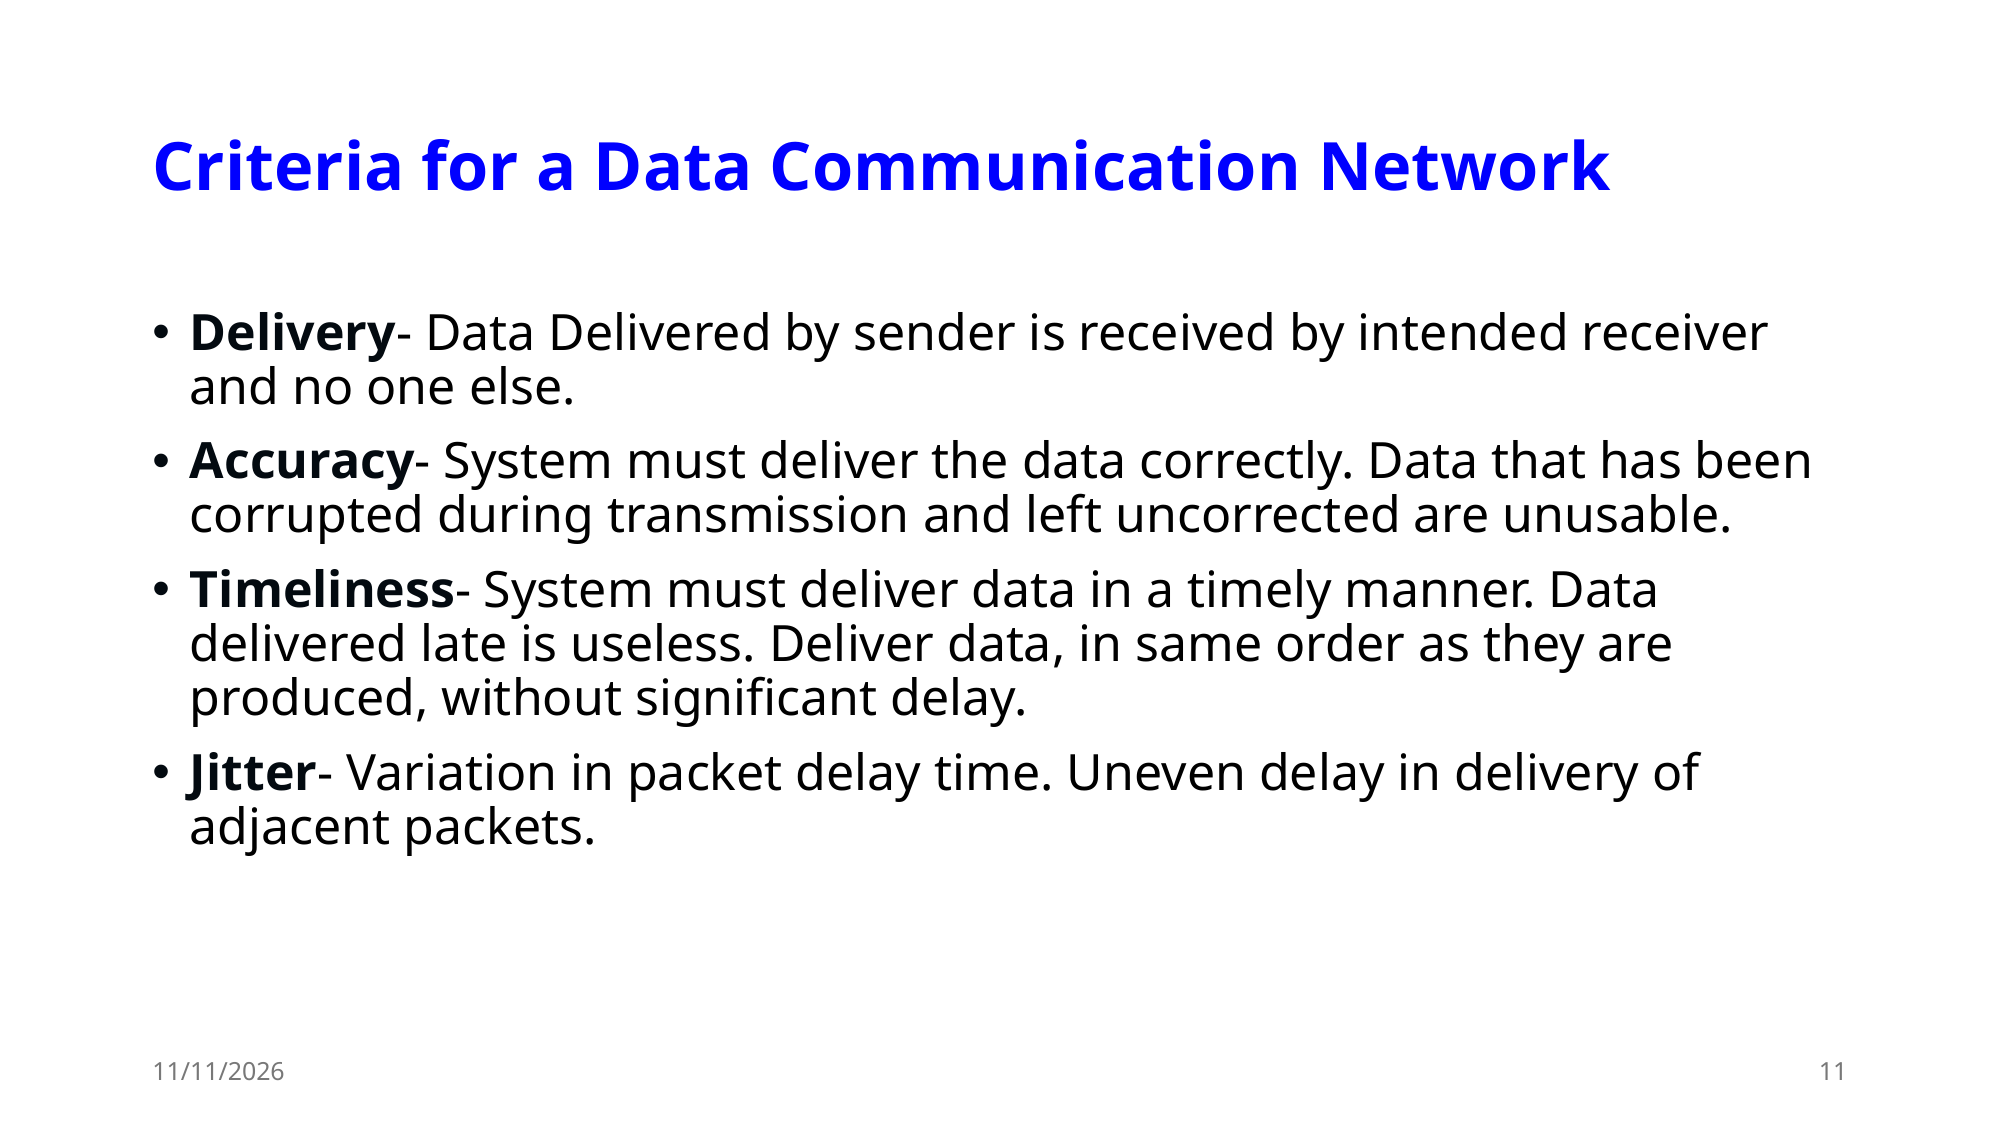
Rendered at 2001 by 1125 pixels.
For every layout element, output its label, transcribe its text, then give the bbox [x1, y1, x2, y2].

title Criteria for a Data Communication Network [137, 59, 1863, 278]
slide_number 11 [1412, 1042, 1863, 1103]
list Delivery- Data Delivered by sender is received by intended receiver and no one else. Accuracy- System must deliver the data correctly. Data that has been corrupted during transmission and left uncorrected are unusable. Timeliness- System must deliver data in a timely manner. Data delivered late is useless. Deliver data, in same order as they are produced, without significant delay. Jitter- Variation in packet delay time. Uneven delay in delivery of adjacent packets. [137, 299, 1863, 1014]
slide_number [137, 1042, 588, 1103]
